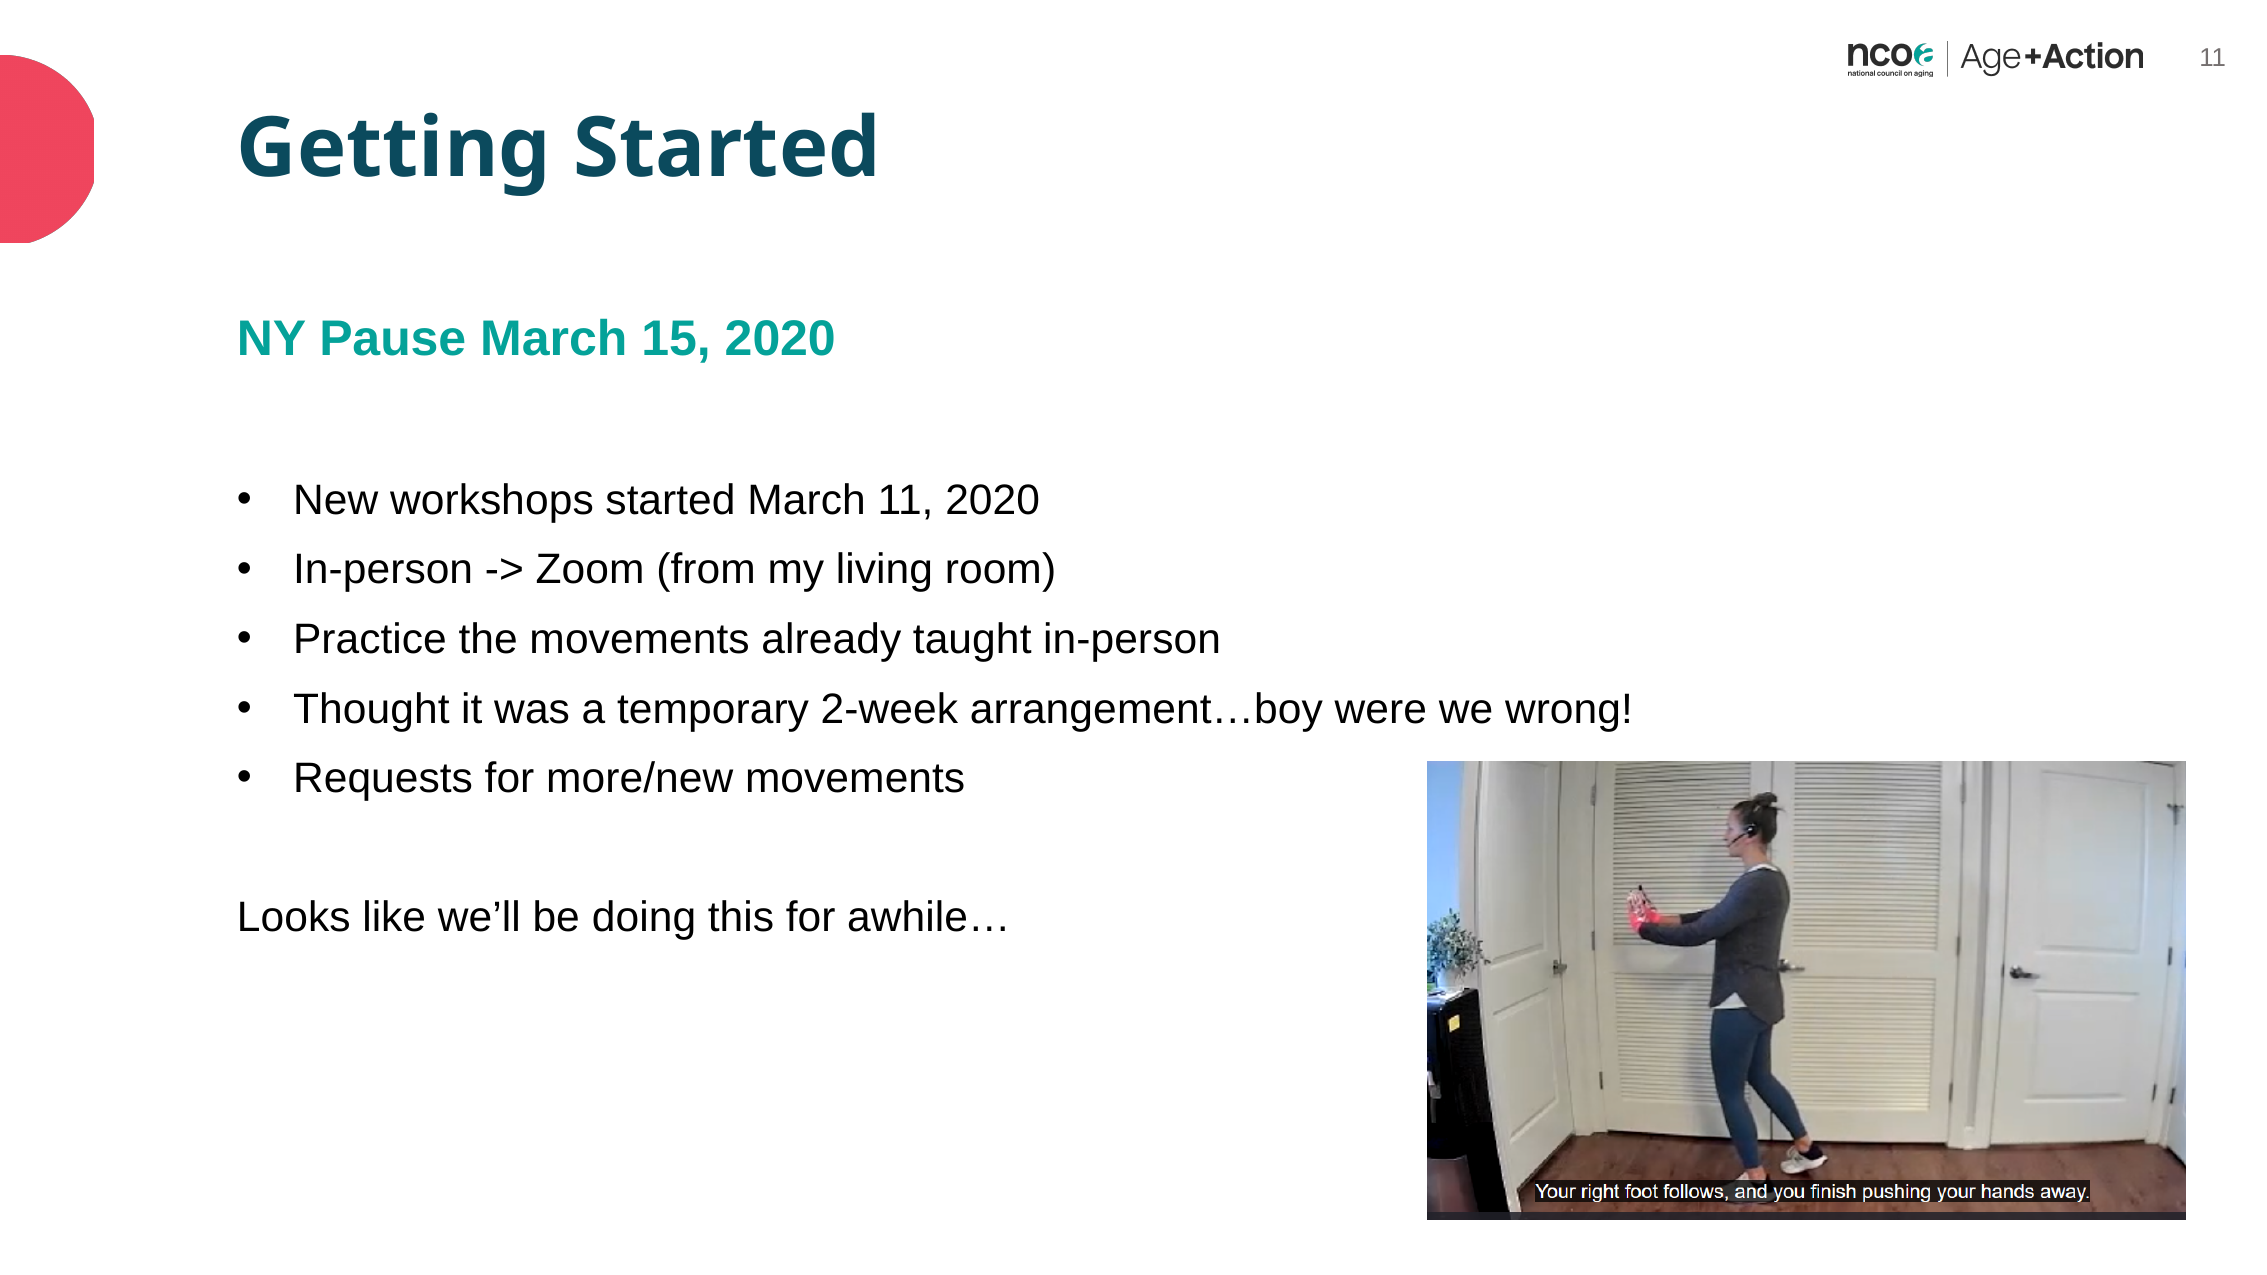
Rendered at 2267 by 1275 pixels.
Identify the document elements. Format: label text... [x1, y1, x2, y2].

picture [1427, 754, 2186, 1220]
list New workshops started March 11, 2020 In-person -> Zoom (from my living room) Practice the movements already taught in-person Thought it was a temporary 2-week arrangement…boy were we wrong! Requests for more/new movements Looks like we’ll be doing this for awhile… [221, 470, 1722, 1157]
picture [1848, 41, 2143, 77]
picture [0, 55, 94, 243]
list NY Pause March 15, 2020 [221, 304, 1722, 430]
list Getting Started [221, 55, 1722, 244]
